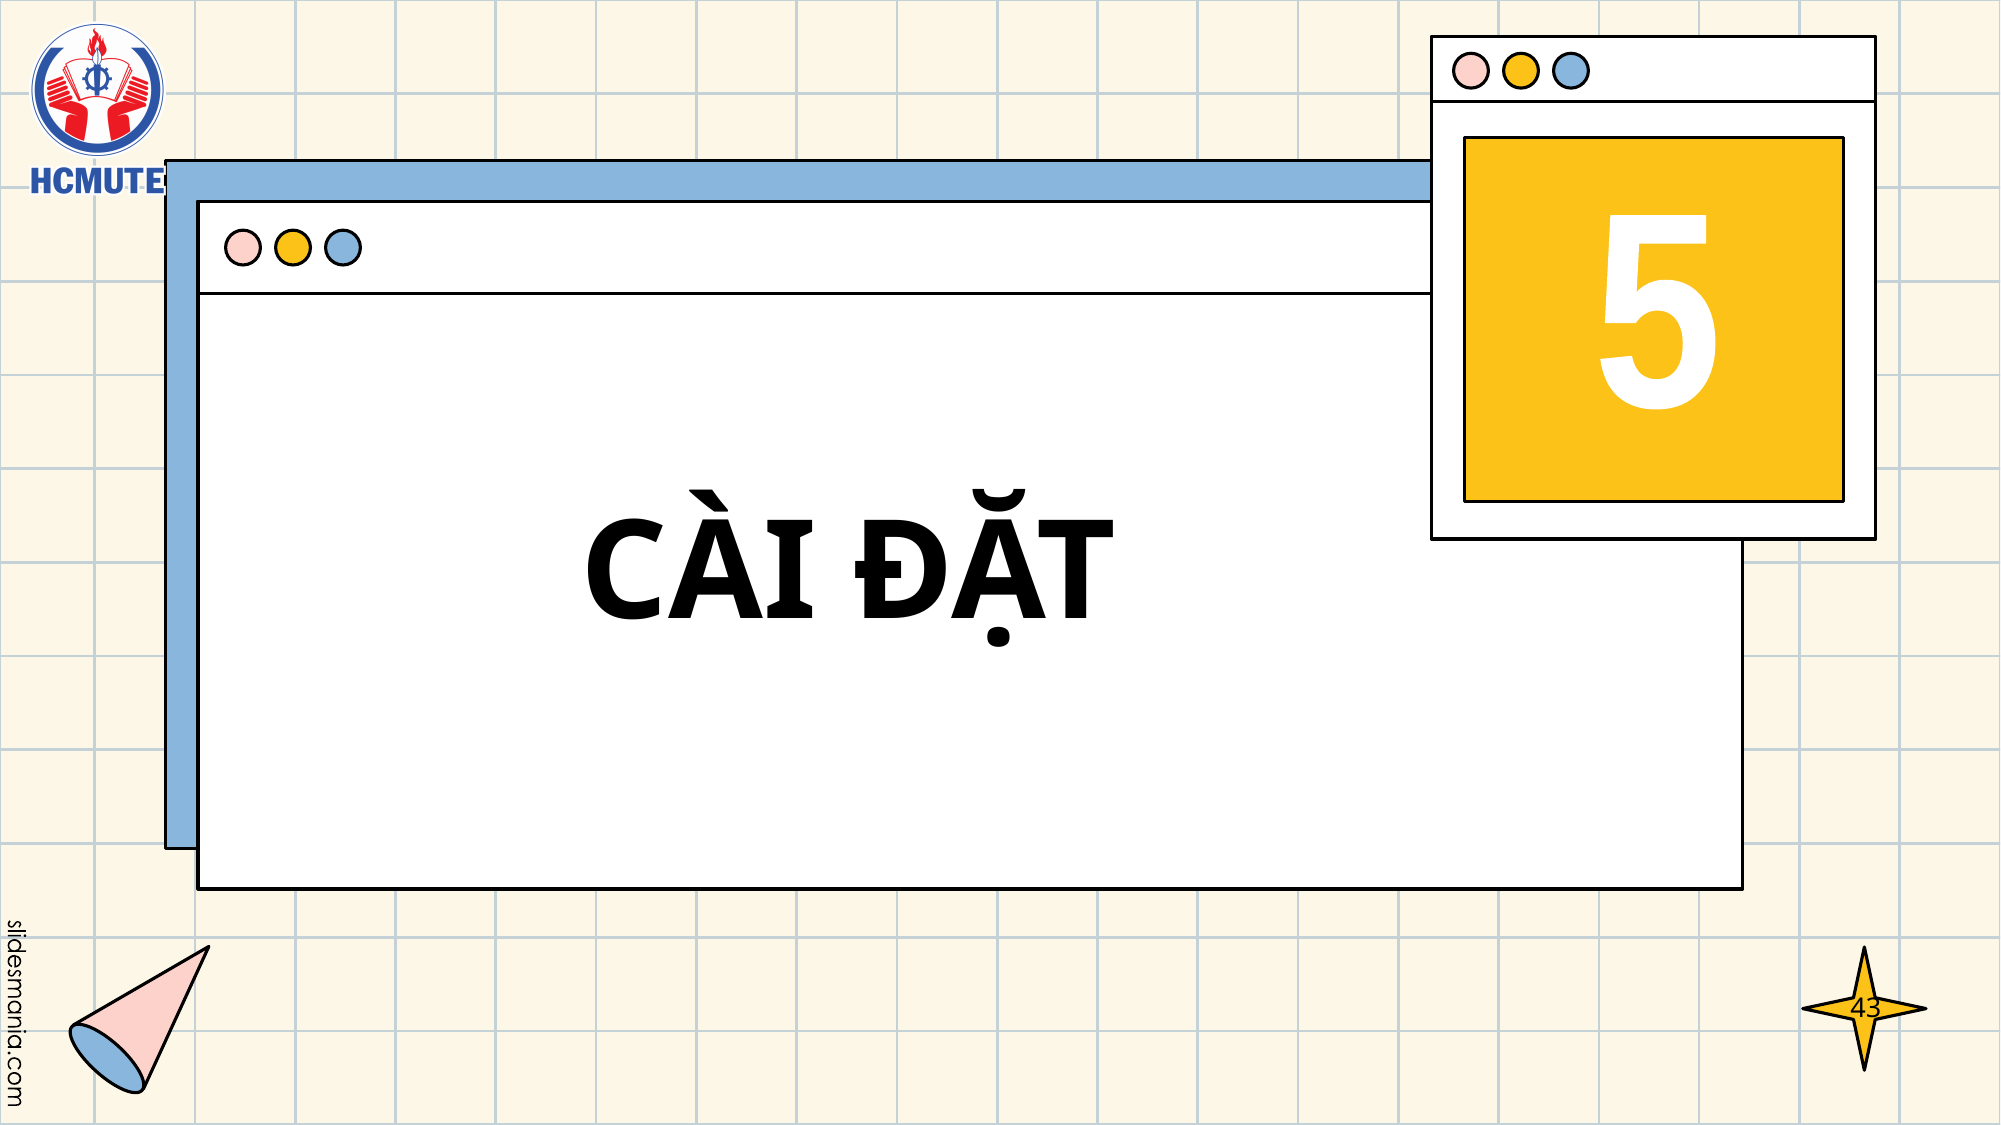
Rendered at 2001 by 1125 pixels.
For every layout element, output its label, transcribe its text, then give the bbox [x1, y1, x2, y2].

title CÀI ĐẶT [146, 394, 1550, 734]
slide_number 43 [1805, 965, 1926, 1052]
